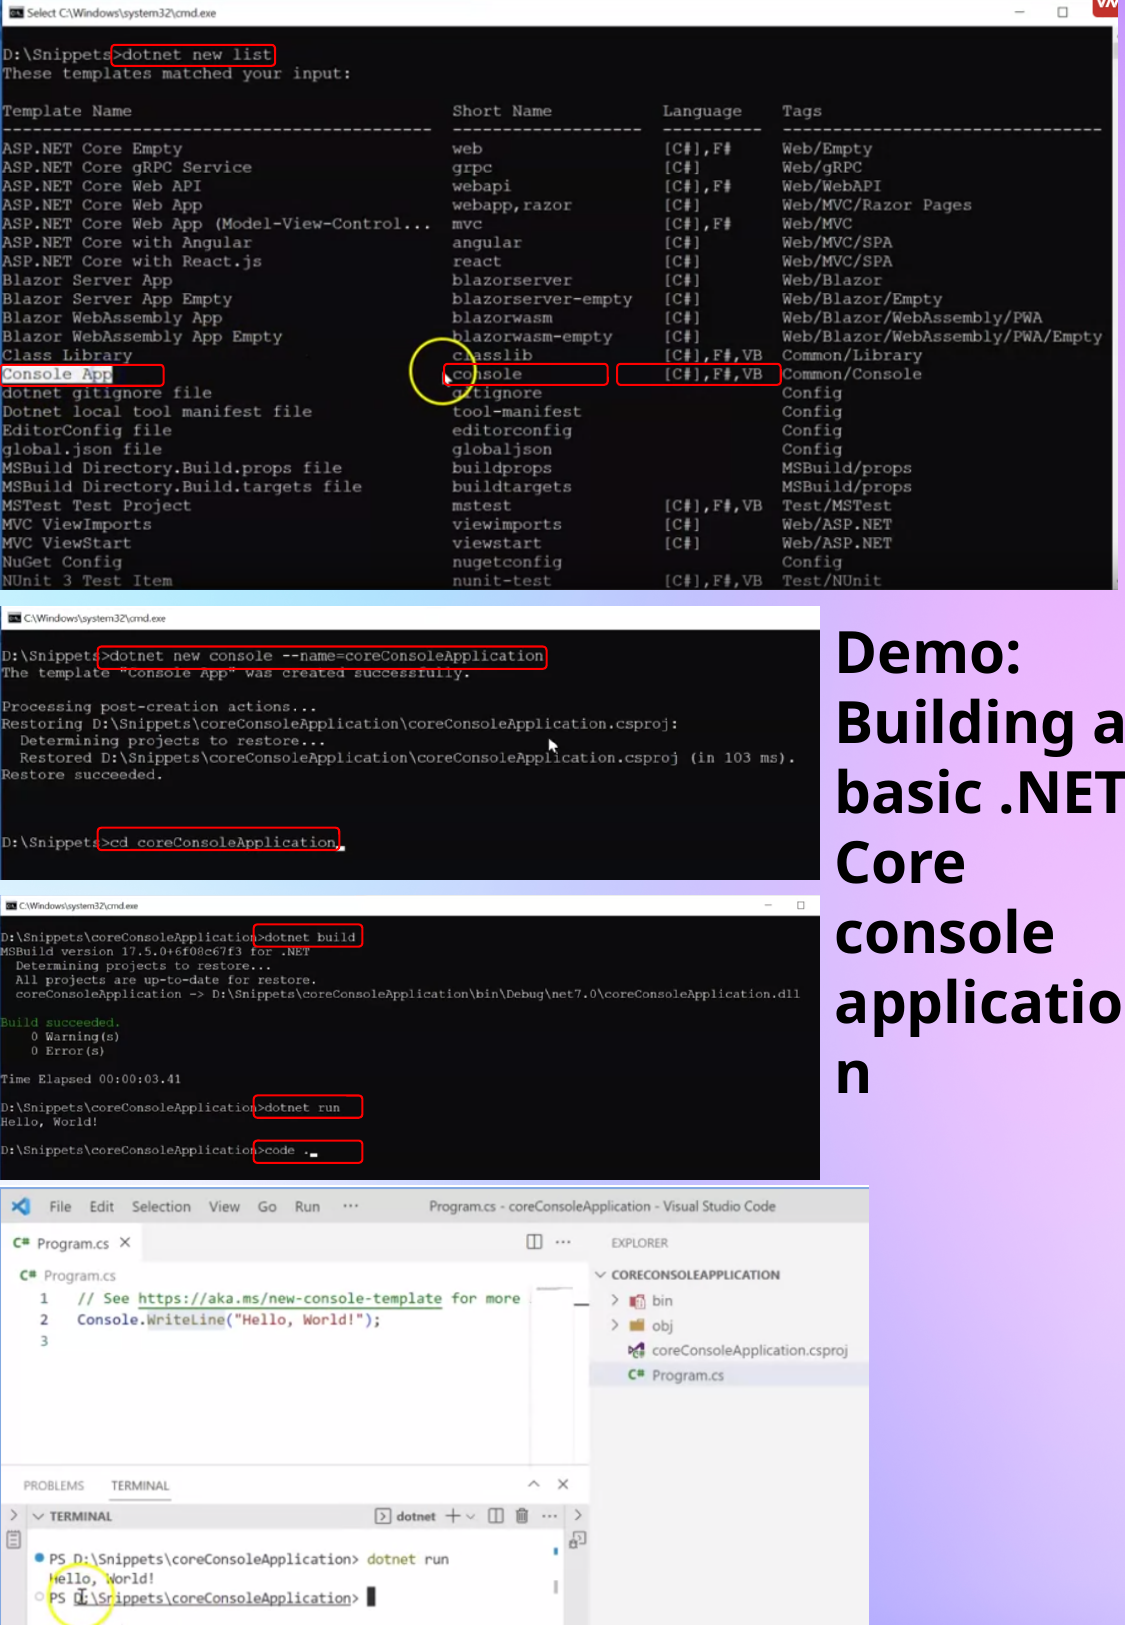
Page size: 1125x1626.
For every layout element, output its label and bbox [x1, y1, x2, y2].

text_box [0, 0, 1118, 590]
text_box [0, 895, 820, 1181]
picture [0, 0, 1125, 1625]
text_box [0, 606, 820, 880]
